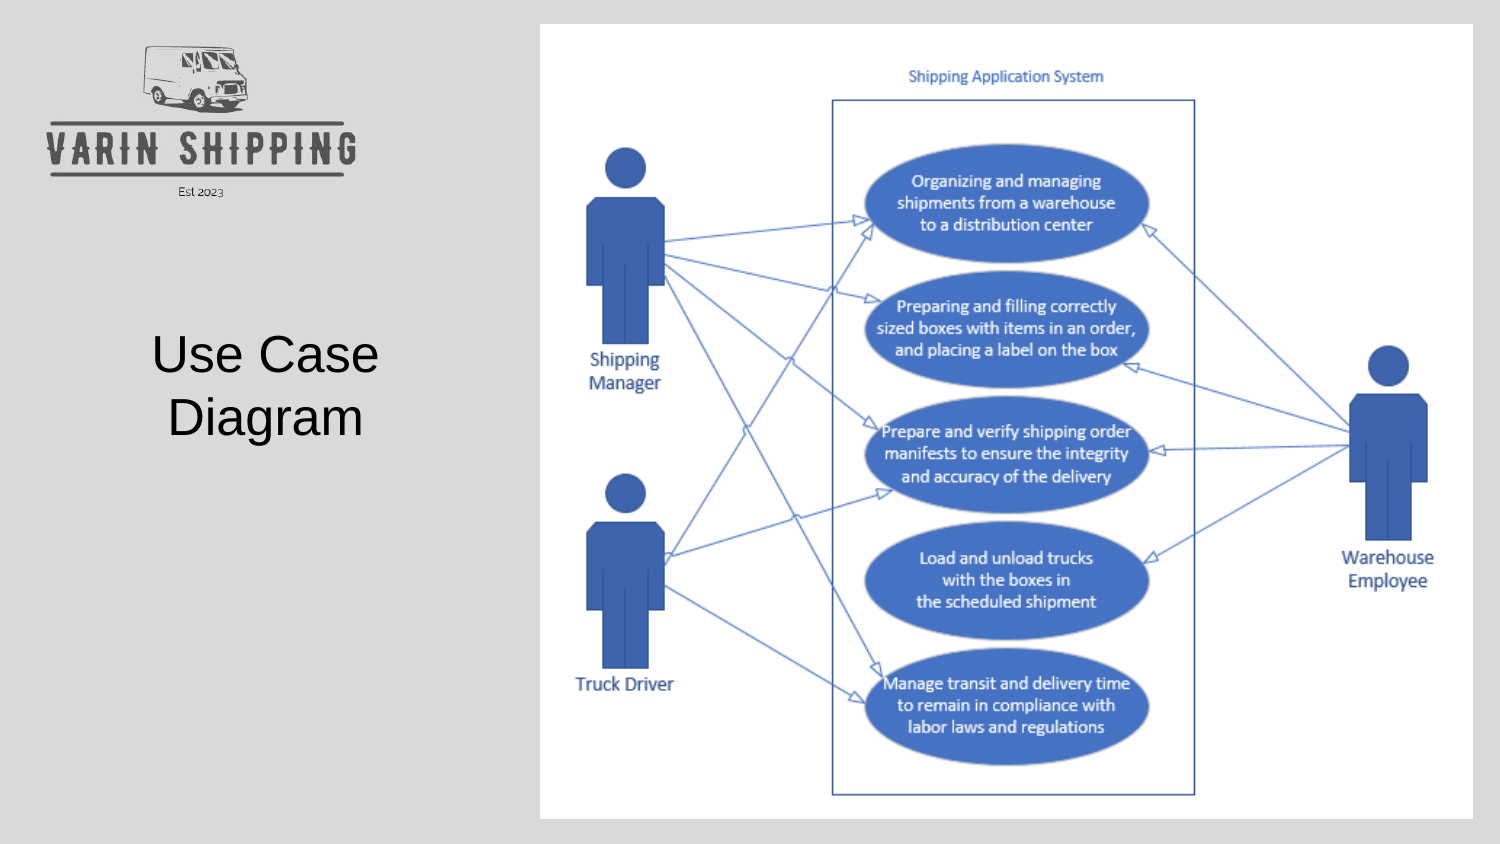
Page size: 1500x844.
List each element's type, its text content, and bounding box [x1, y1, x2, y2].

picture [539, 24, 1474, 819]
title Use Case Diagram [32, 243, 499, 767]
picture [0, 0, 391, 235]
